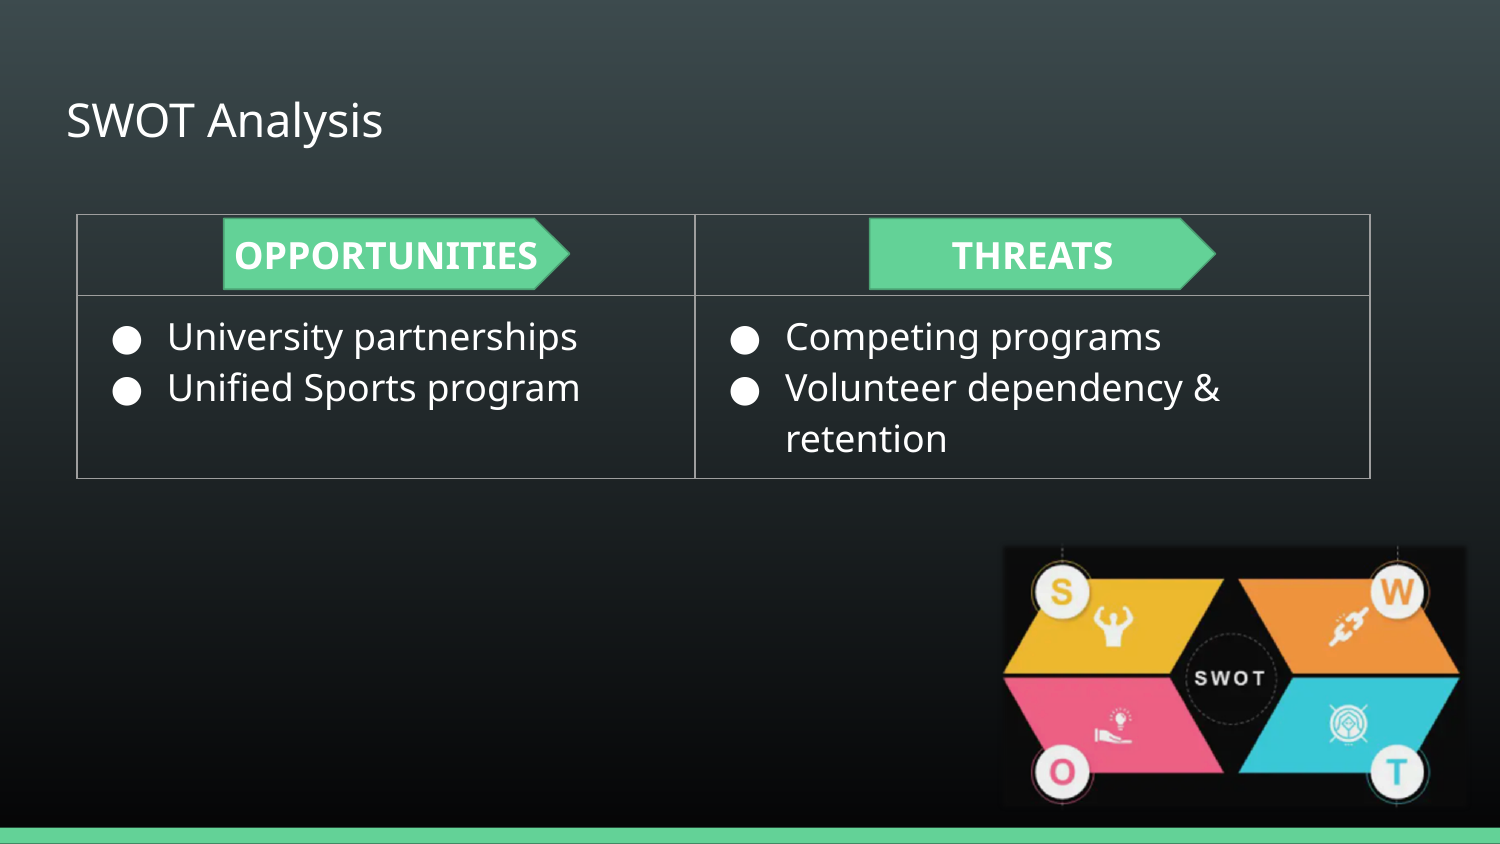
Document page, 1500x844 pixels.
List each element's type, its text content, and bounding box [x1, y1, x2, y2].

table_cell University partnerships Unified Sports program [78, 296, 694, 478]
table_cell Competing programs Volunteer dependency & retention [696, 296, 1369, 478]
picture [997, 540, 1473, 812]
table_header THREATS [696, 215, 1369, 295]
title SWOT Analysis [51, 72, 1449, 167]
table_header OPPORTUNITIES [78, 215, 694, 295]
